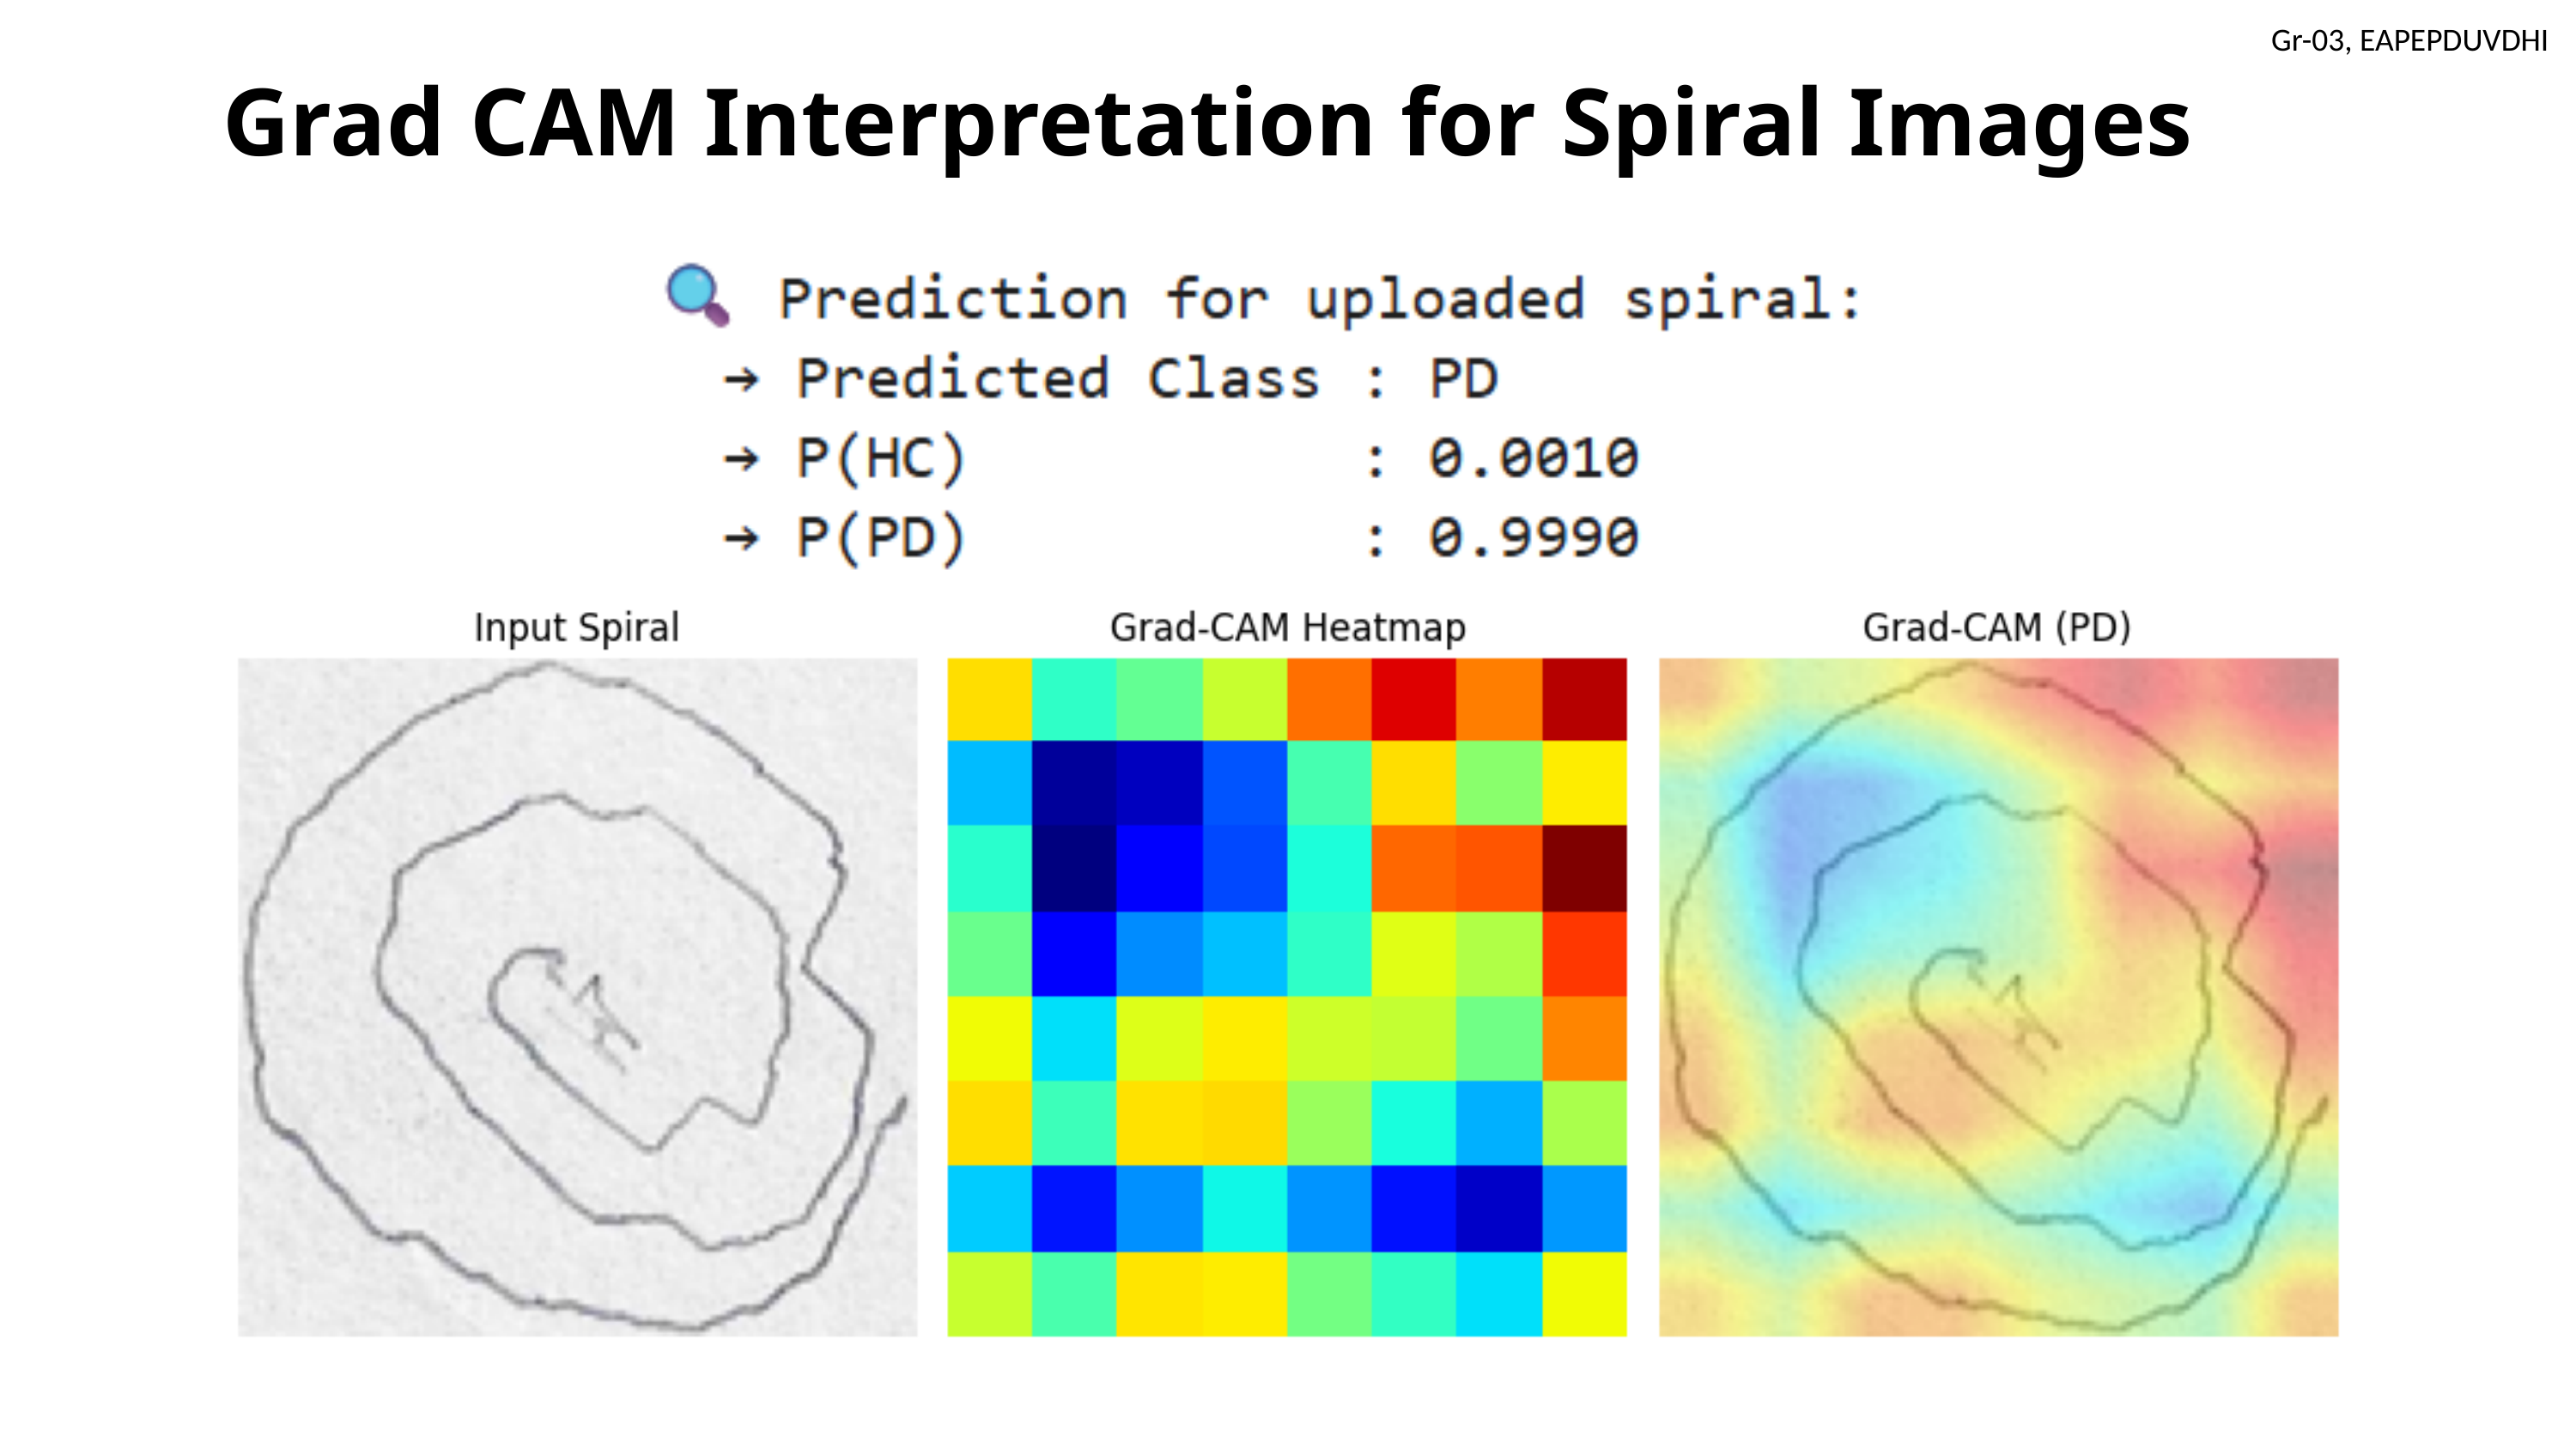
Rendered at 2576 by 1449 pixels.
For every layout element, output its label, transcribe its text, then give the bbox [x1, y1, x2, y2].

text_box [217, 603, 2359, 1350]
text_box Grad CAM Interpretation for Spiral Images [149, 43, 2266, 174]
text_box [577, 209, 1998, 603]
